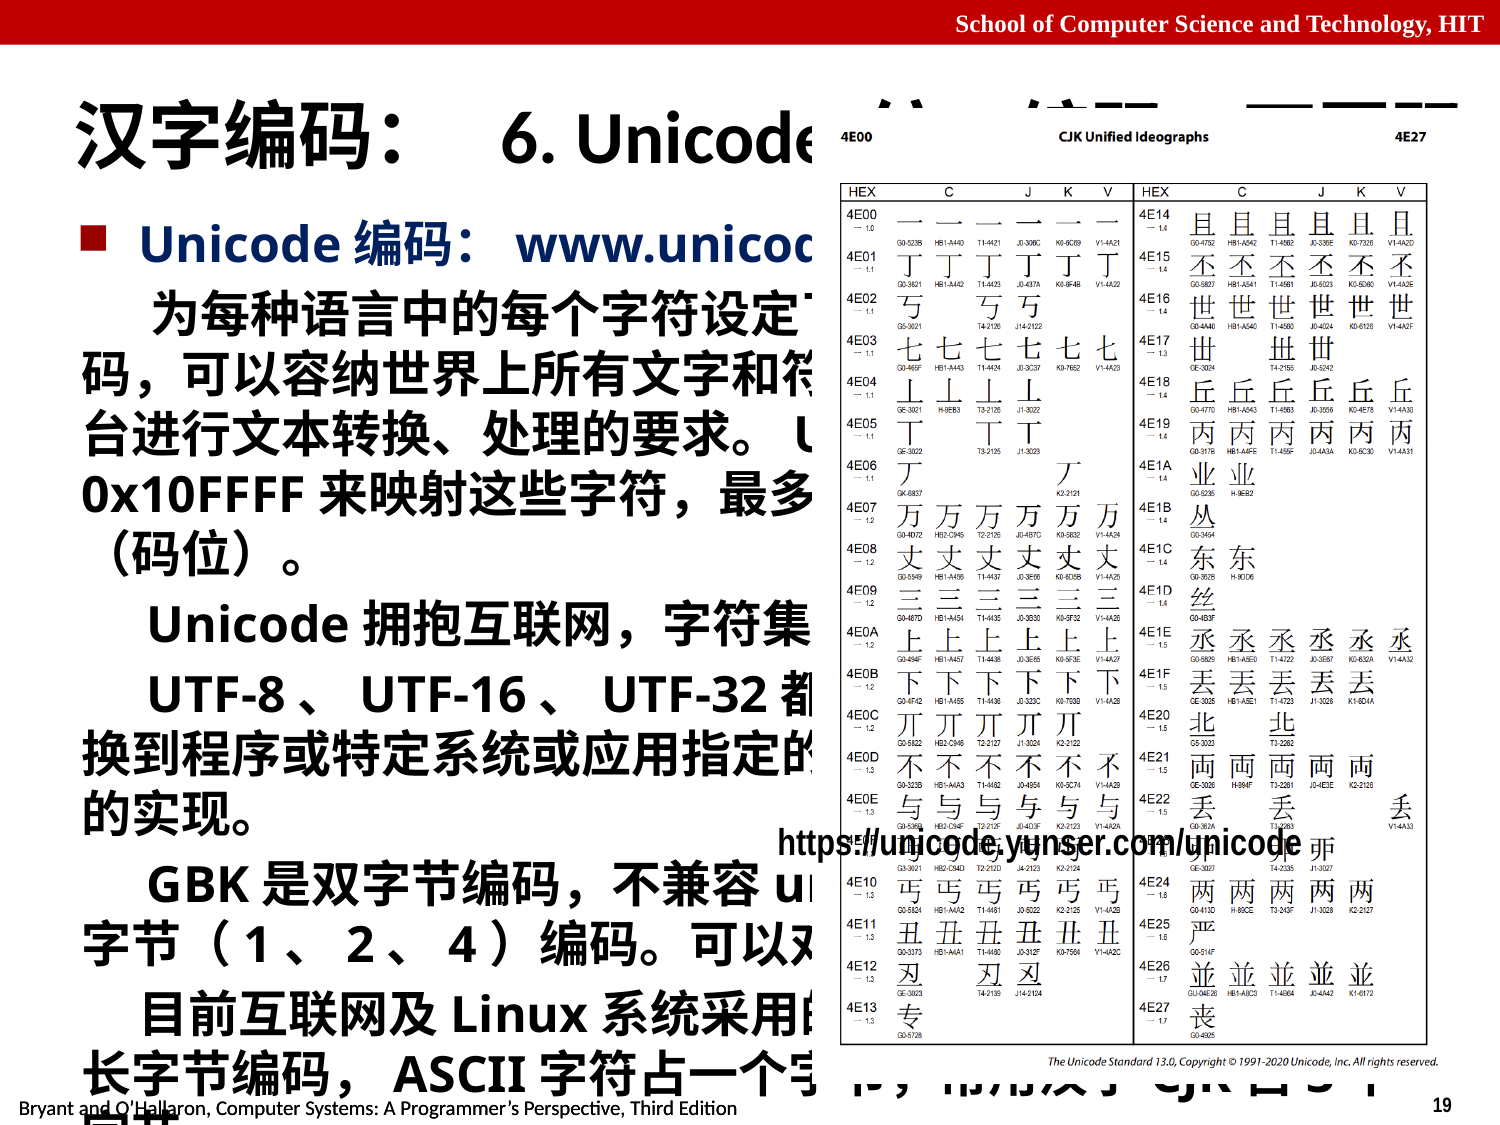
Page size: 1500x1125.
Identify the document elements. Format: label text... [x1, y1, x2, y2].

title 汉字编码： 6. Unicode 统一编码—万国码 [58, 71, 1500, 197]
list Unicode编码：www.unicode.org 为每种语言中的每个字符设定了统一并且唯一的二进制编码，可以容纳世界上所有文字和符号，以满足跨语言、跨平台进行文本转换、处理的要求。Unicode用数字0-0x10FFFF来映射这些字符，最多可以容纳1114112个字符（码位）。 Unicode拥抱互联网，字符集包含了各类表情符号。 UTF-8、UTF-16、UTF-32都是将unicode字符序号转换到程序或特定系统或应用指定的编码方案，如OS机器内码的实现。 GBK是双字节编码，不兼容unicode，GB18030是变长字节（1、2、4）编码。可以对照： 目前互联网及Linux系统采用的是UTF-8编码，是一种变长字节编码，ASCII字符占一个字节，常用汉字CJK占3个字节。 CJK占4e00-9ffc位， 2万多个中日韩(越)汉字。 [66, 204, 807, 1021]
picture [812, 108, 1469, 1084]
text_box https://unicode.yunser.com/unicode [762, 810, 807, 871]
